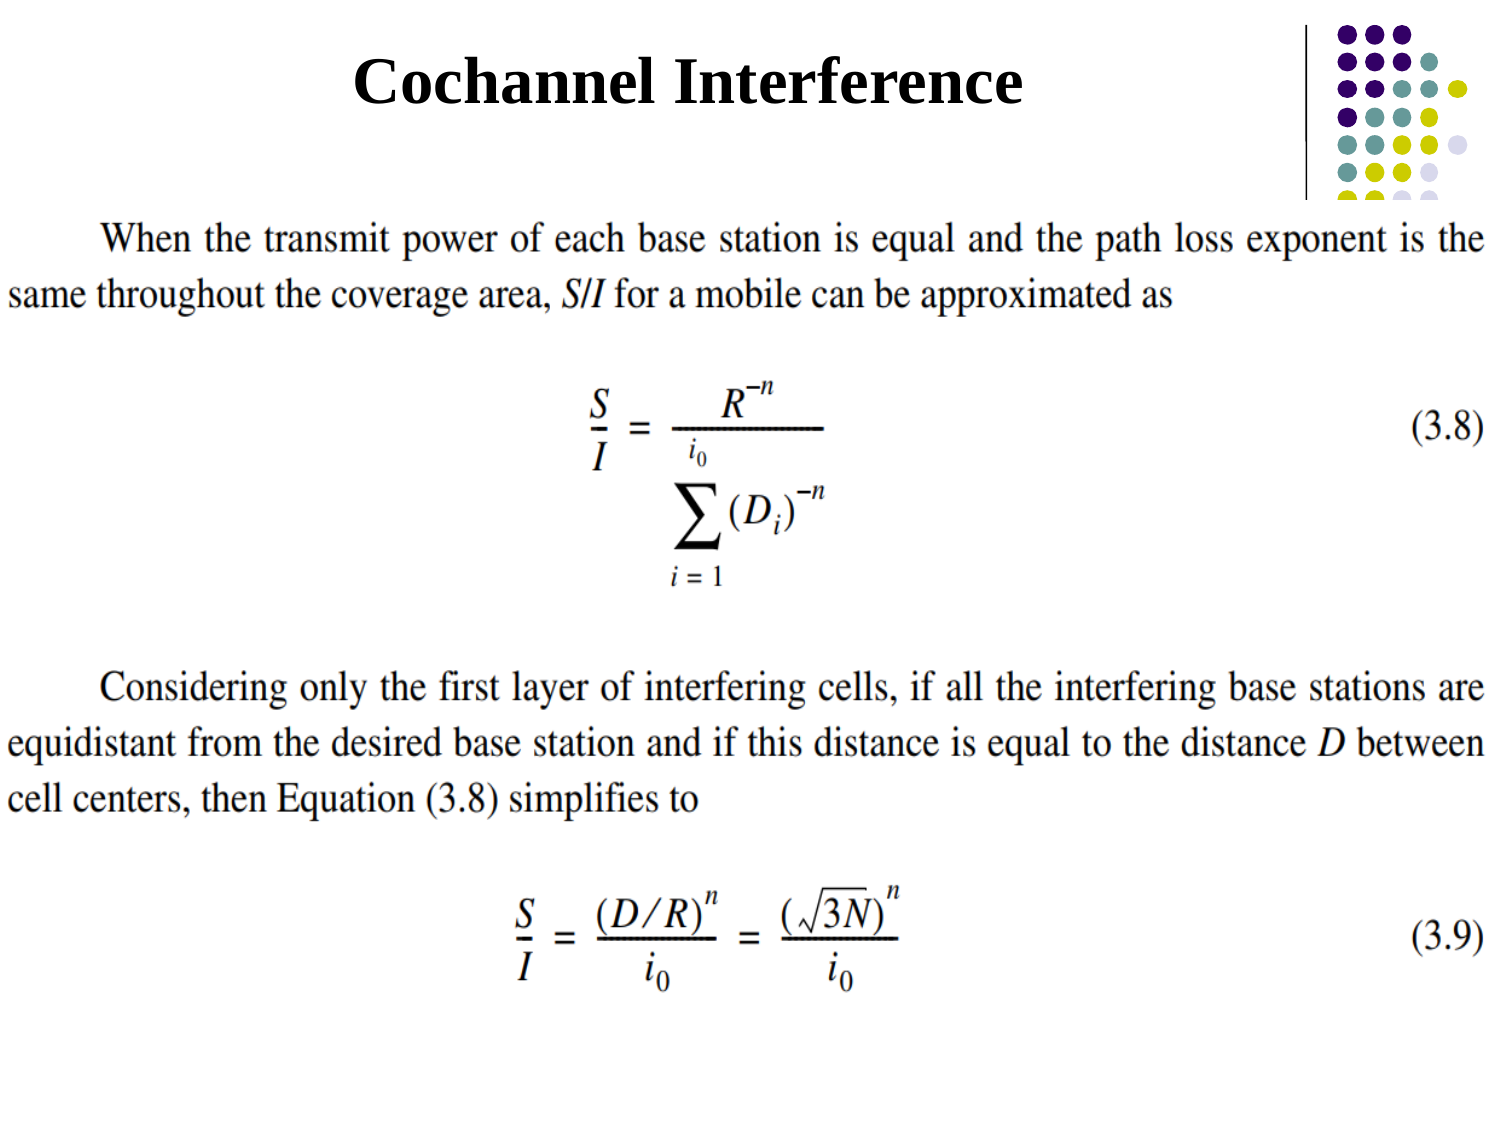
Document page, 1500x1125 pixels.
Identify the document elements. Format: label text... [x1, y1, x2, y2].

picture [0, 200, 1500, 1013]
text_box Cochannel Interference [337, 29, 1088, 124]
